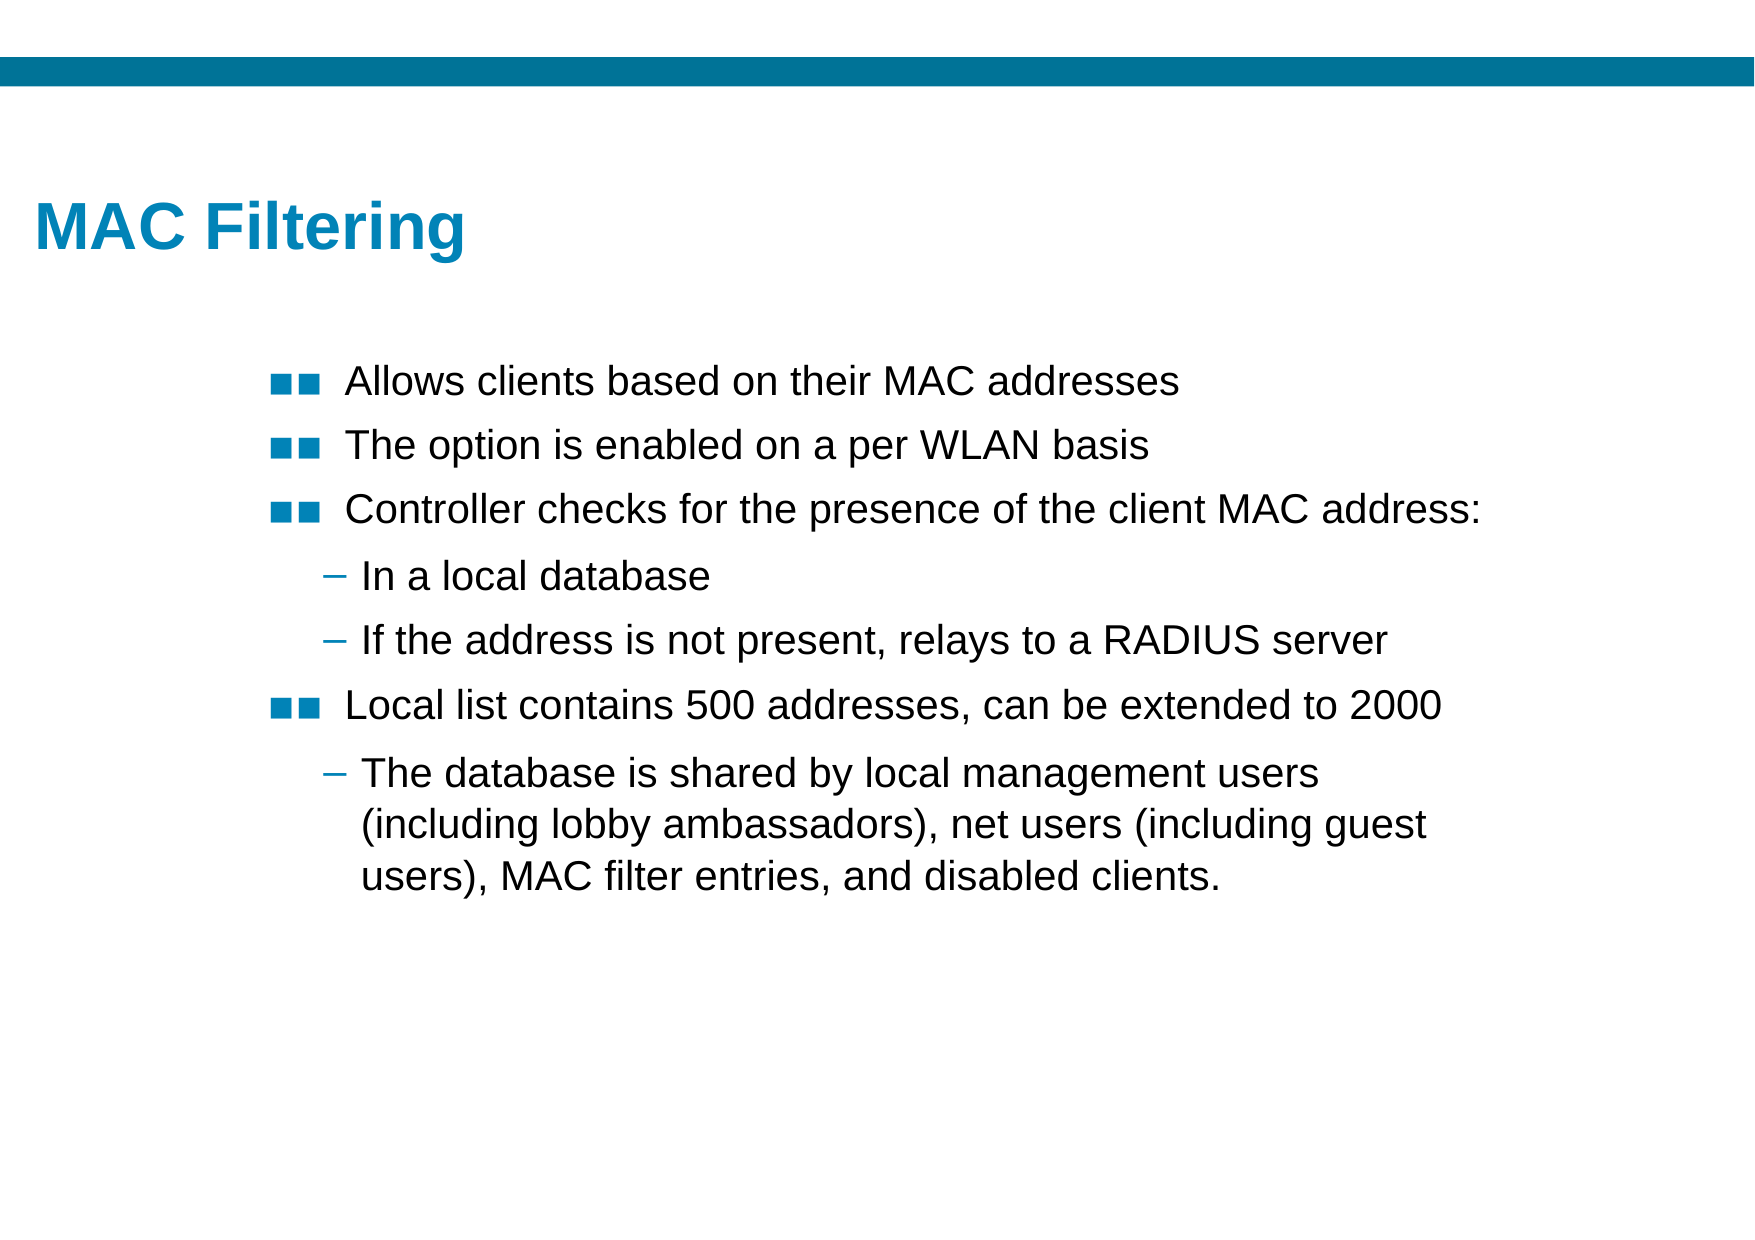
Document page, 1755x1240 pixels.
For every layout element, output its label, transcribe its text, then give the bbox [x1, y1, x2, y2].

text_box [0, 57, 1755, 87]
text_box ▪▪ Allows clients based on their MAC addresses ▪▪ The option is enabled on a per WLAN basis ▪▪ Controller checks for the presence of the client MAC address: In a local database If the address is not present, relays to a RADIUS server ▪▪ Local list contains 500 addresses, can be extended to 2000 The database is shared by local management users (including lobby ambassadors), net users (including guest users), MAC filter entries, and disabled clients. [264, 354, 1510, 902]
title MAC Filtering [32, 121, 1722, 262]
